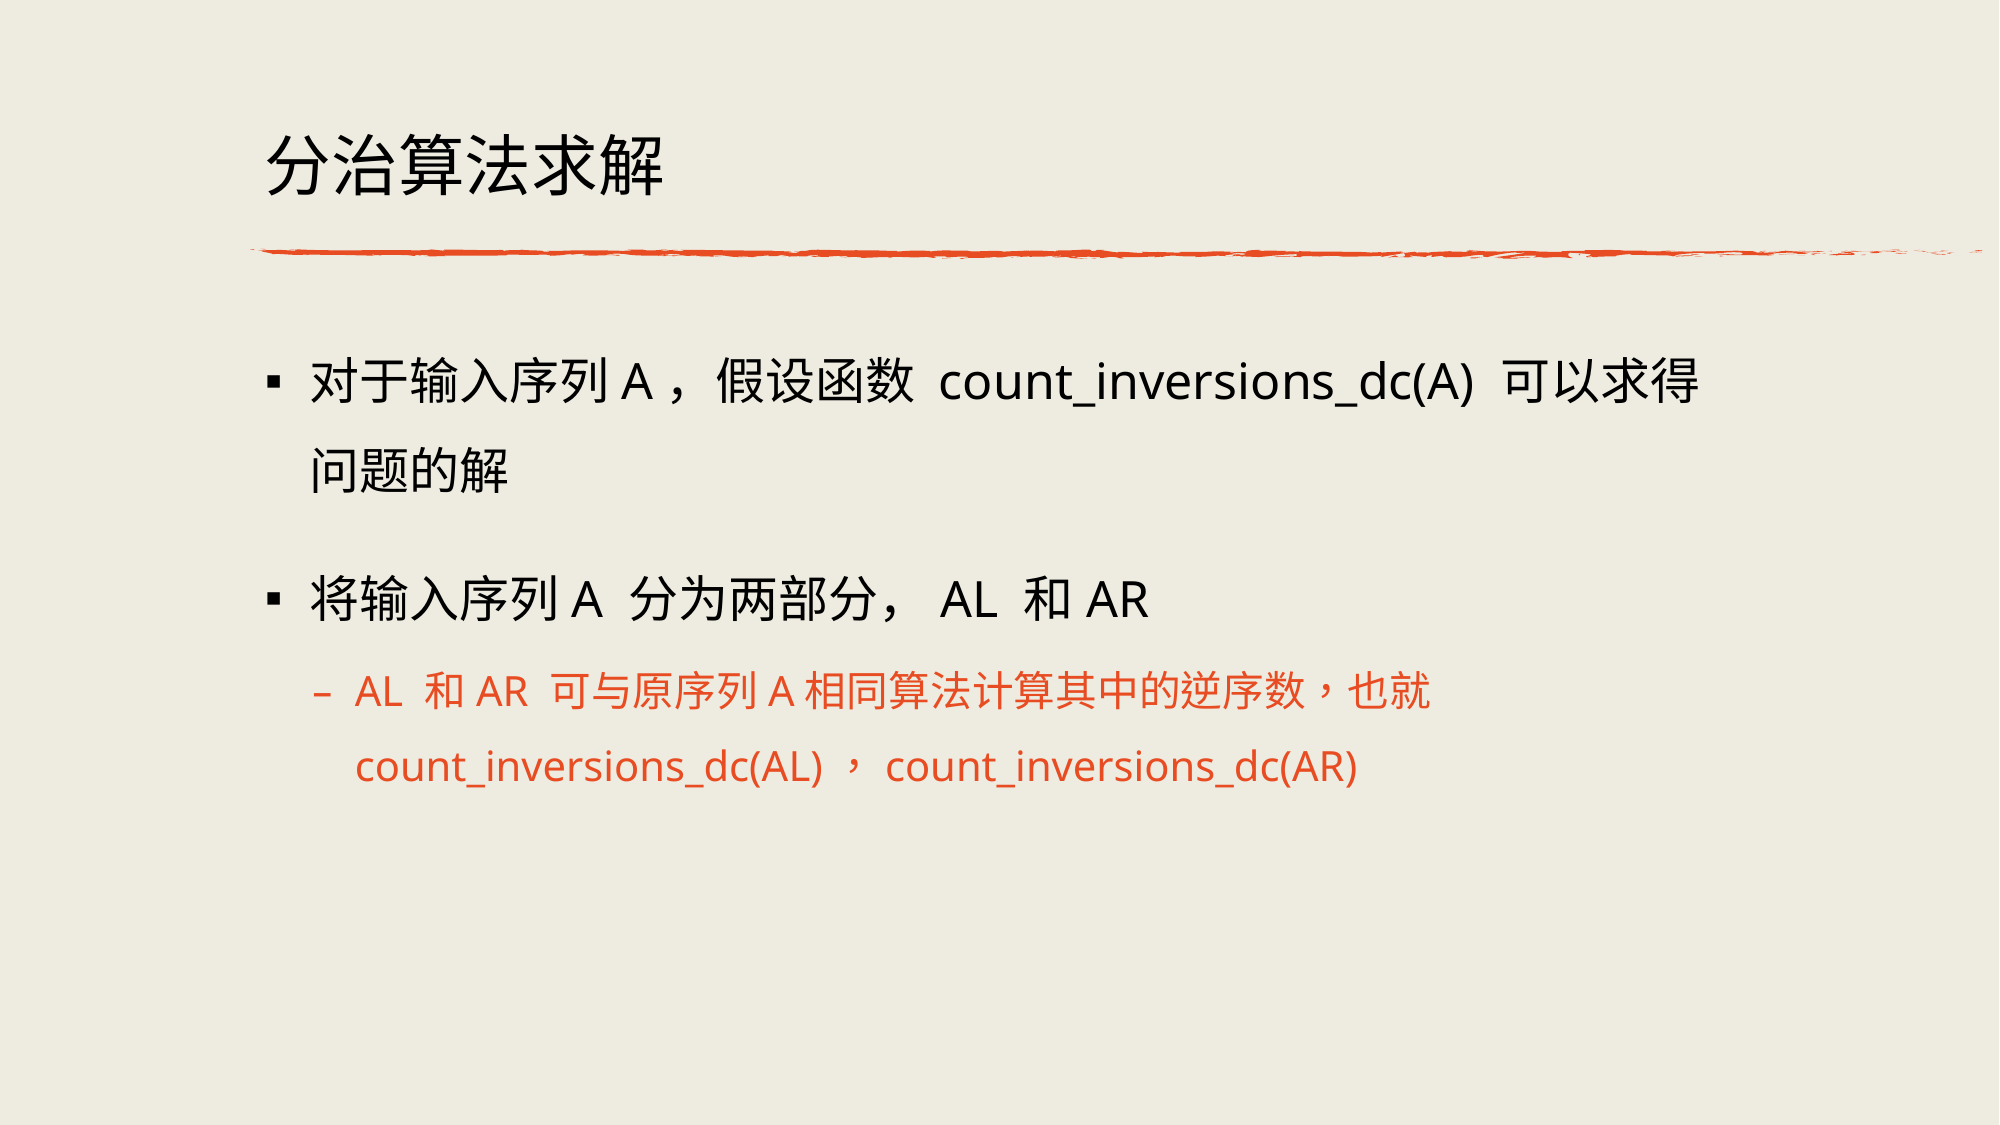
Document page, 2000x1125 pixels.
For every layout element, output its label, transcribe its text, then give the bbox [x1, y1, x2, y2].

title 分治算法求解 [249, 45, 1750, 213]
list 对于输⼊序列A，假设函数 count_inversions_dc(A) 可以求得问题的解 将输⼊序列A 分为两部分，AL 和AR AL 和AR 可与原序列A相同算法计算其中的逆序数，也就count_inversions_dc(AL)，count_inversions_dc(AR) [249, 312, 1750, 1013]
